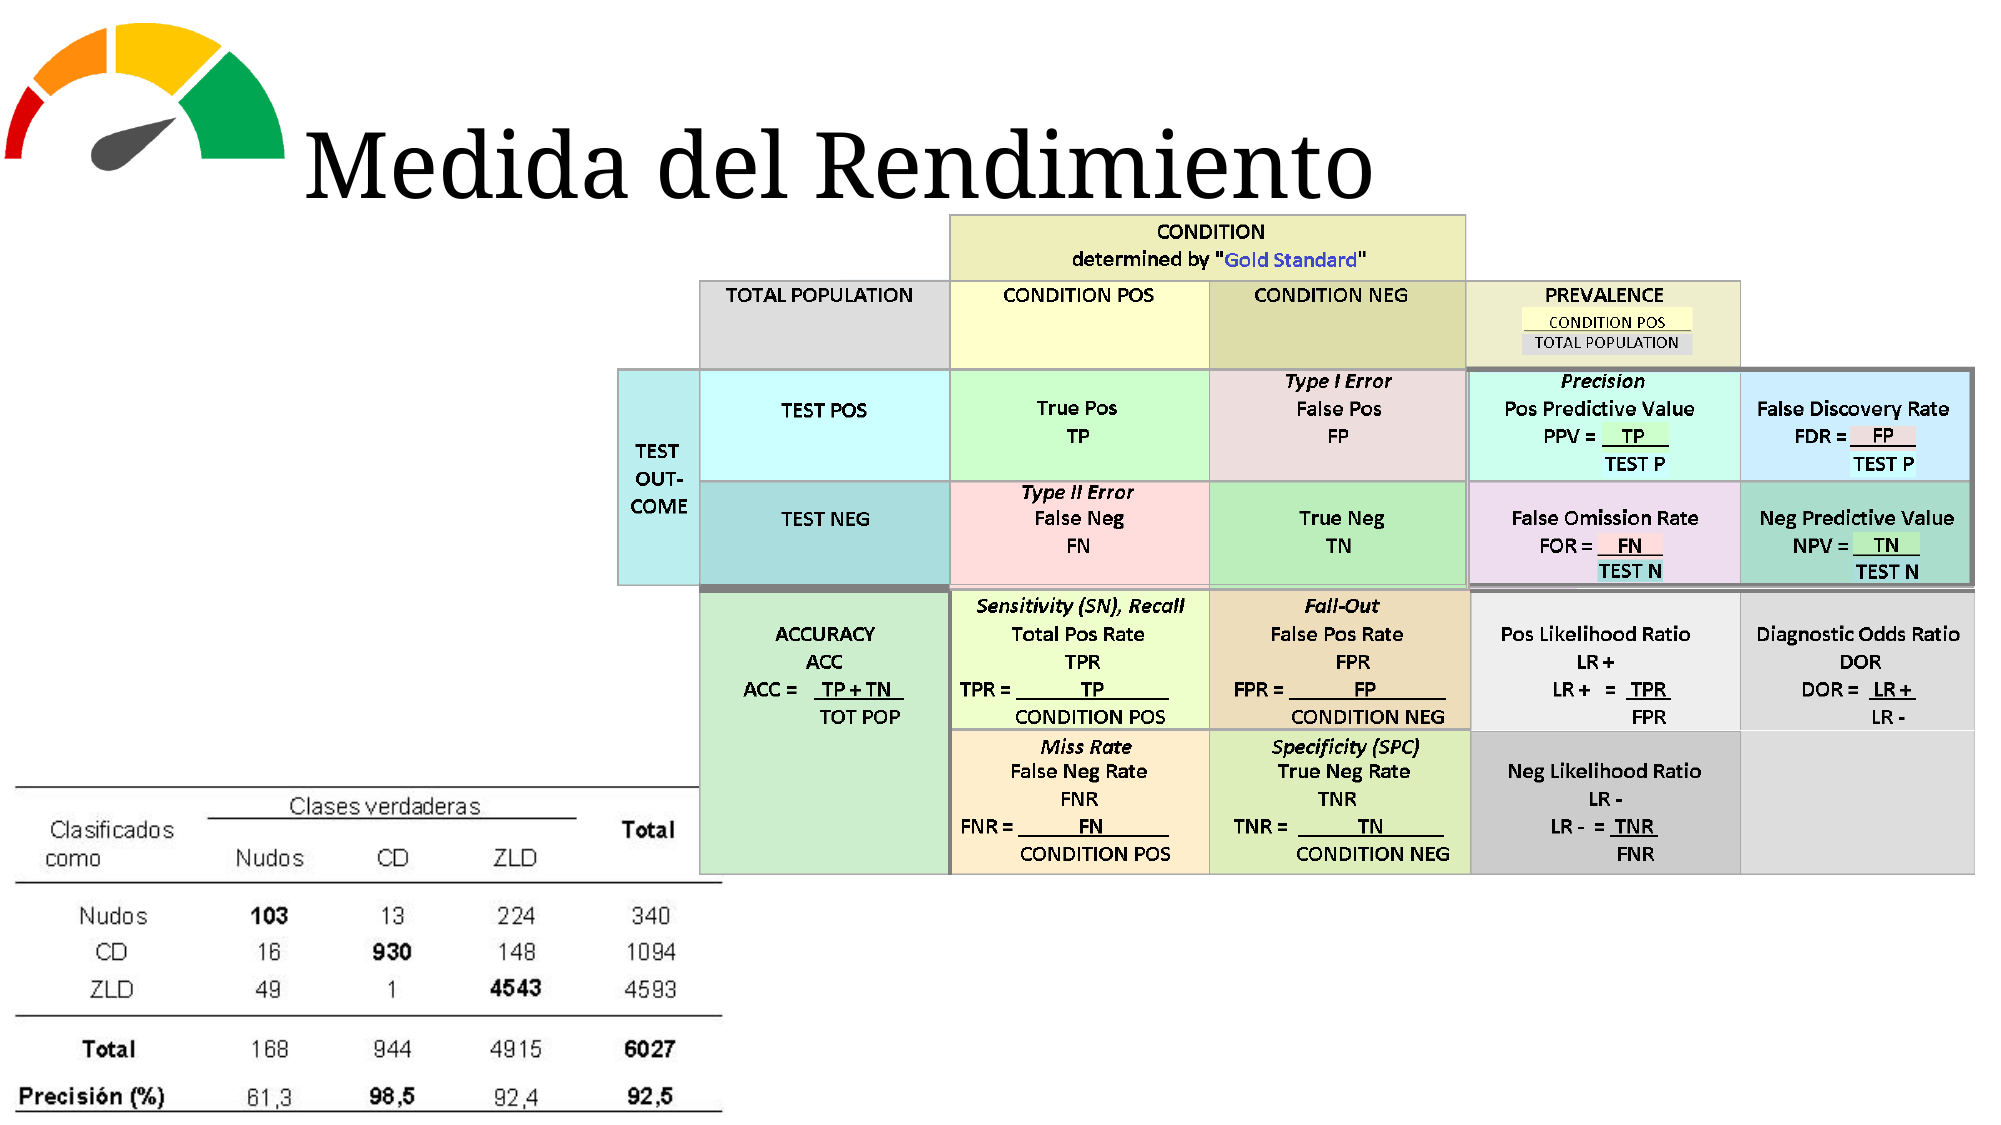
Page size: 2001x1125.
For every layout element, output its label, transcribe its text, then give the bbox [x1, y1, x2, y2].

picture [14, 209, 2000, 1125]
title Medida del Rendimiento [288, 59, 1863, 278]
picture [3, 16, 285, 173]
